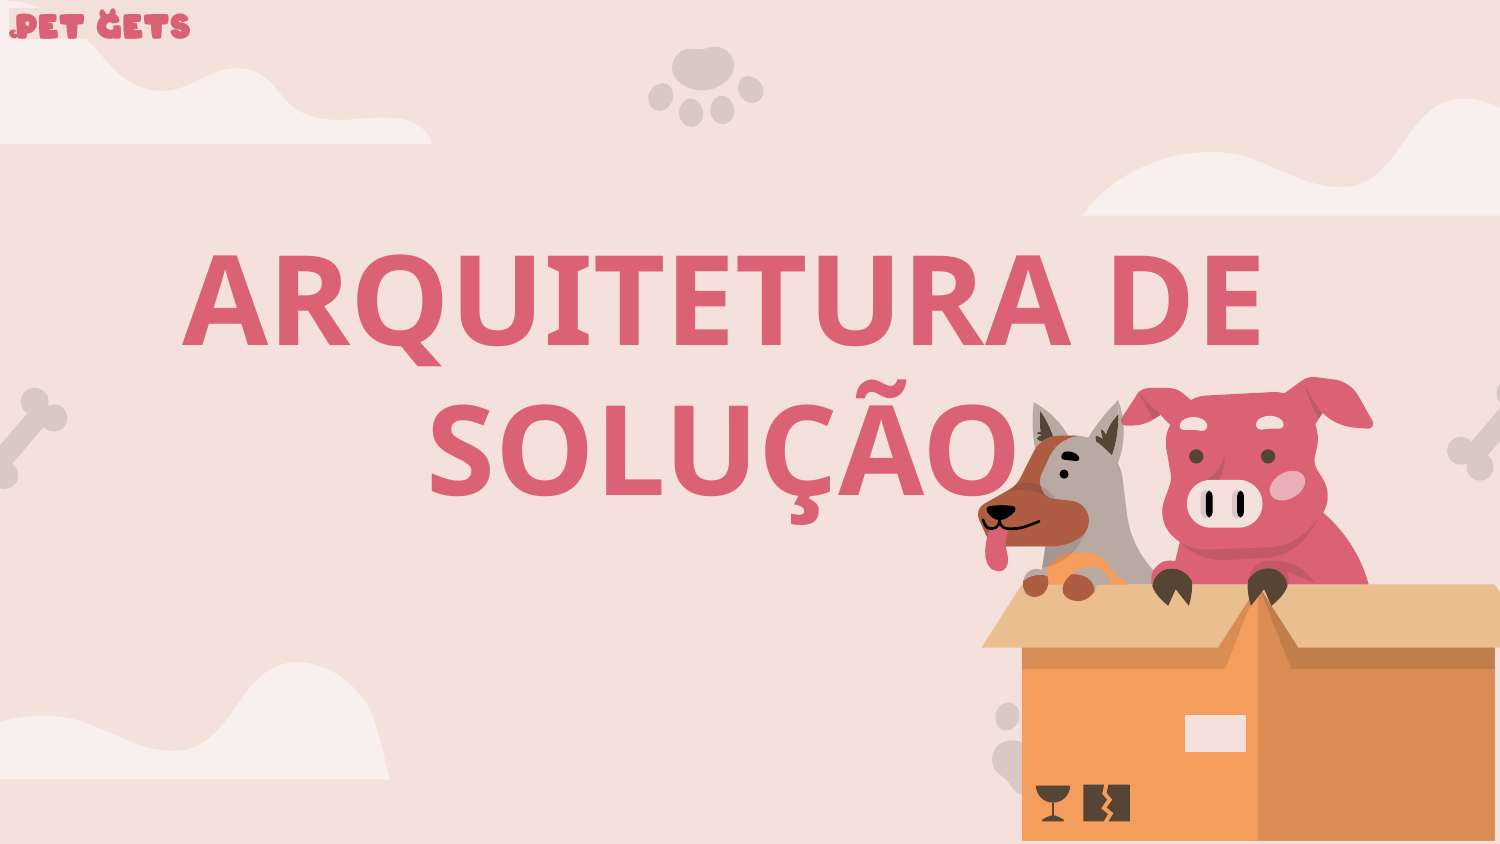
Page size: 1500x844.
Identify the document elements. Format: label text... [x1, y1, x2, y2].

text_box ARQUITETURA DE SOLUÇÃO [20, 212, 1429, 528]
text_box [976, 376, 1500, 841]
picture [9, 7, 191, 40]
